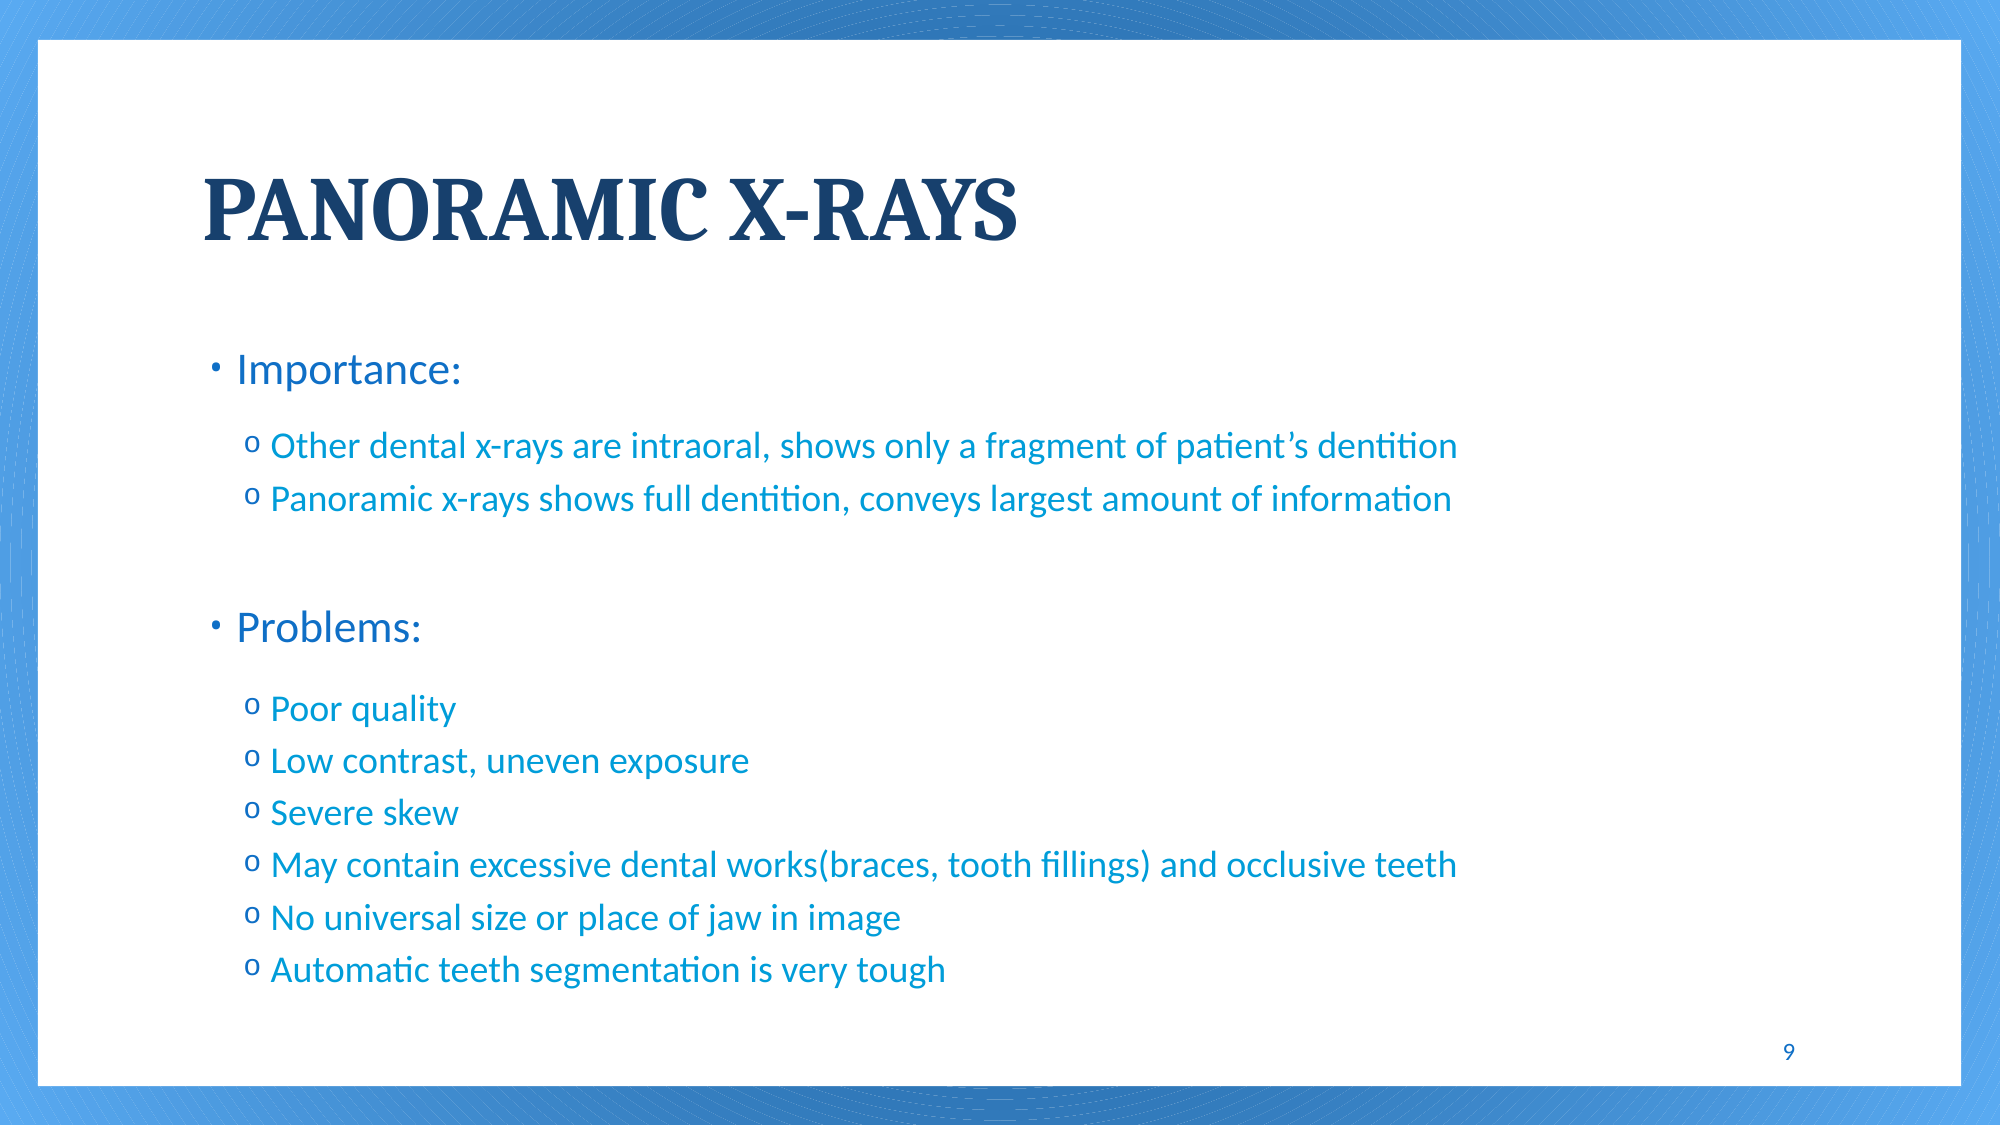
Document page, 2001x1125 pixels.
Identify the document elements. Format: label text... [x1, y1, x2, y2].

list Importance: Other dental x-rays are intraoral, shows only a fragment of patient’s dentition Panoramic x-rays shows full dentition, conveys largest amount of information Problems: Poor quality Low contrast, uneven exposure Severe skew May contain excessive dental works(braces, tooth fillings) and occlusive teeth No universal size or place of jaw in image Automatic teeth segmentation is very tough [187, 337, 1808, 1000]
title PANORAMIC X-RAYS [187, 99, 1808, 323]
slide_number 9 [1530, 1020, 1811, 1081]
